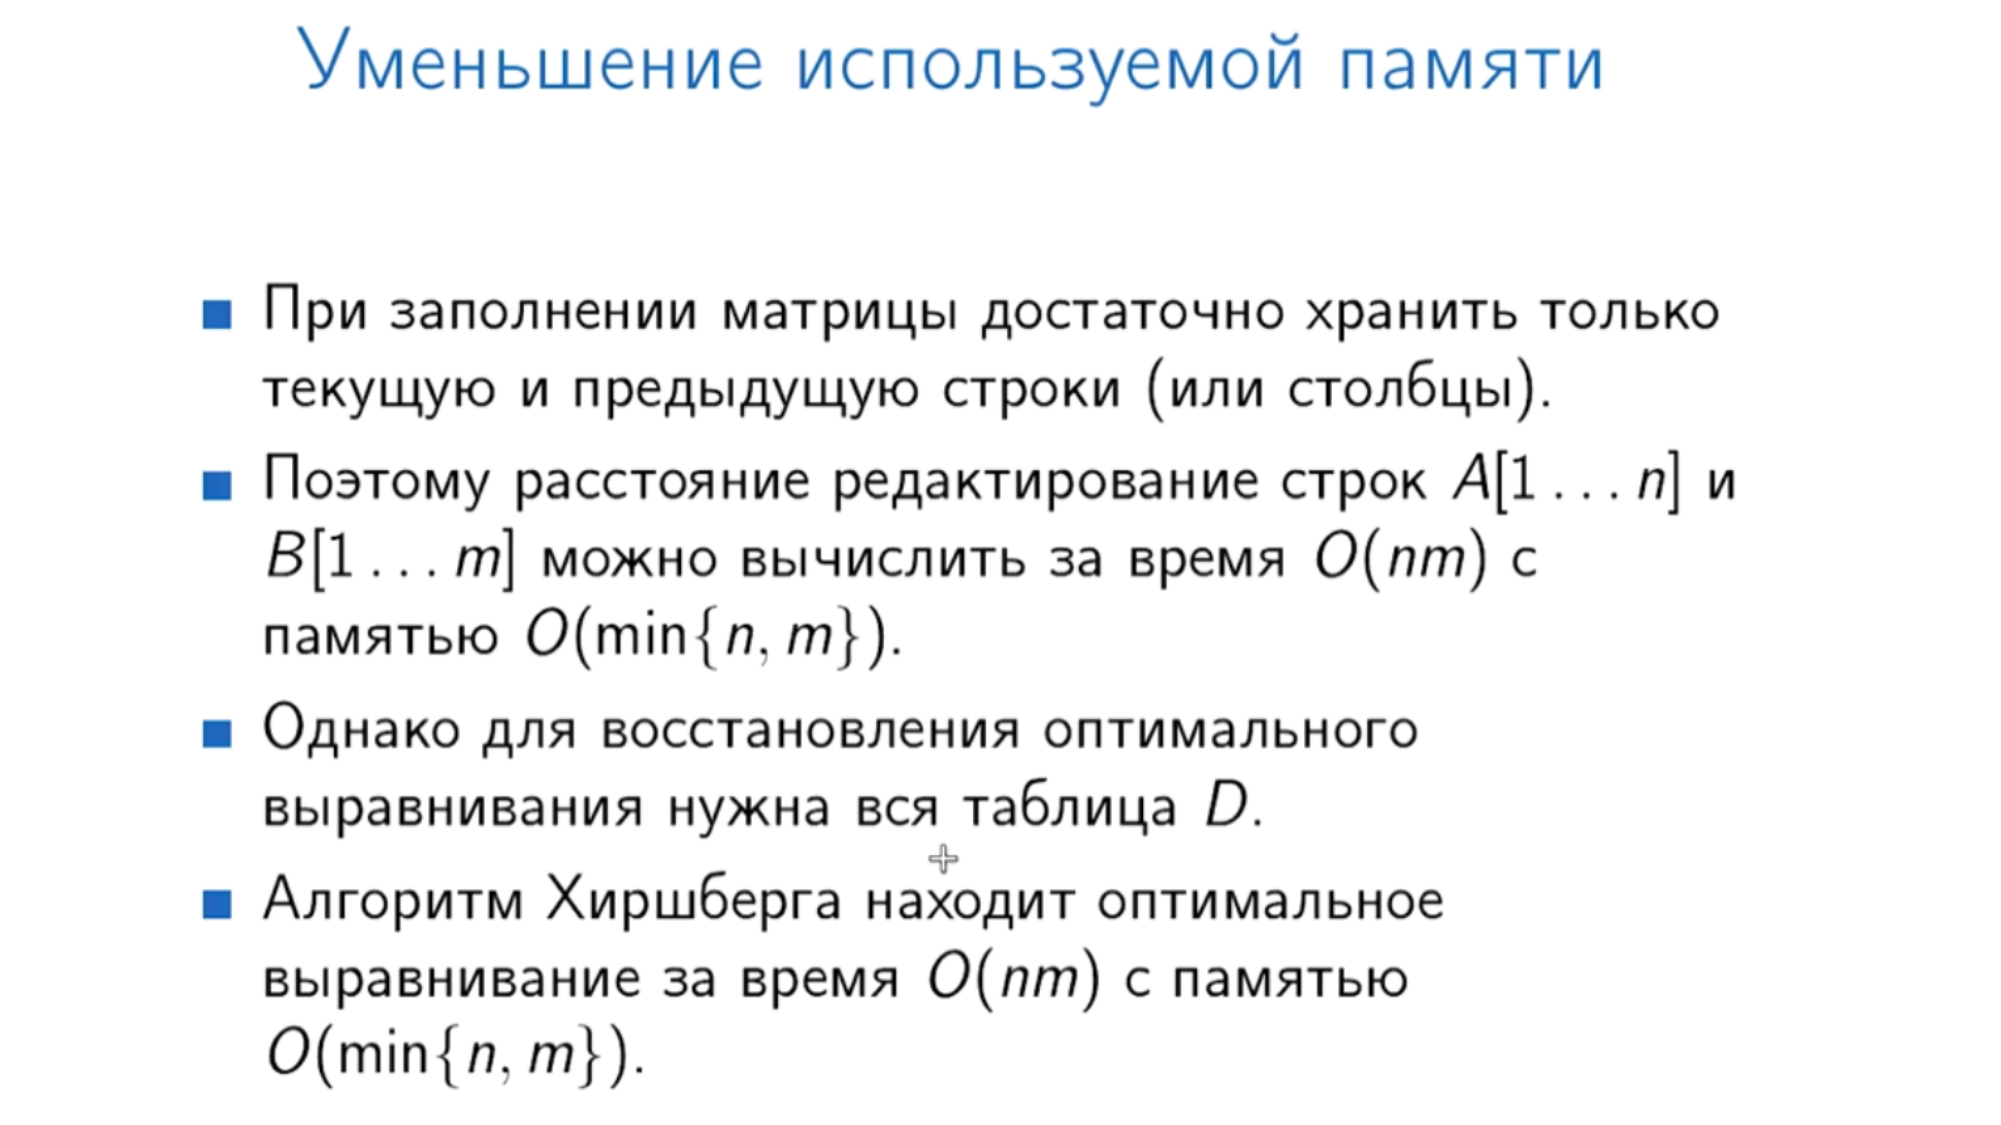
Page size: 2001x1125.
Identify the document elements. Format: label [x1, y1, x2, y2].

picture [147, 0, 1853, 1125]
